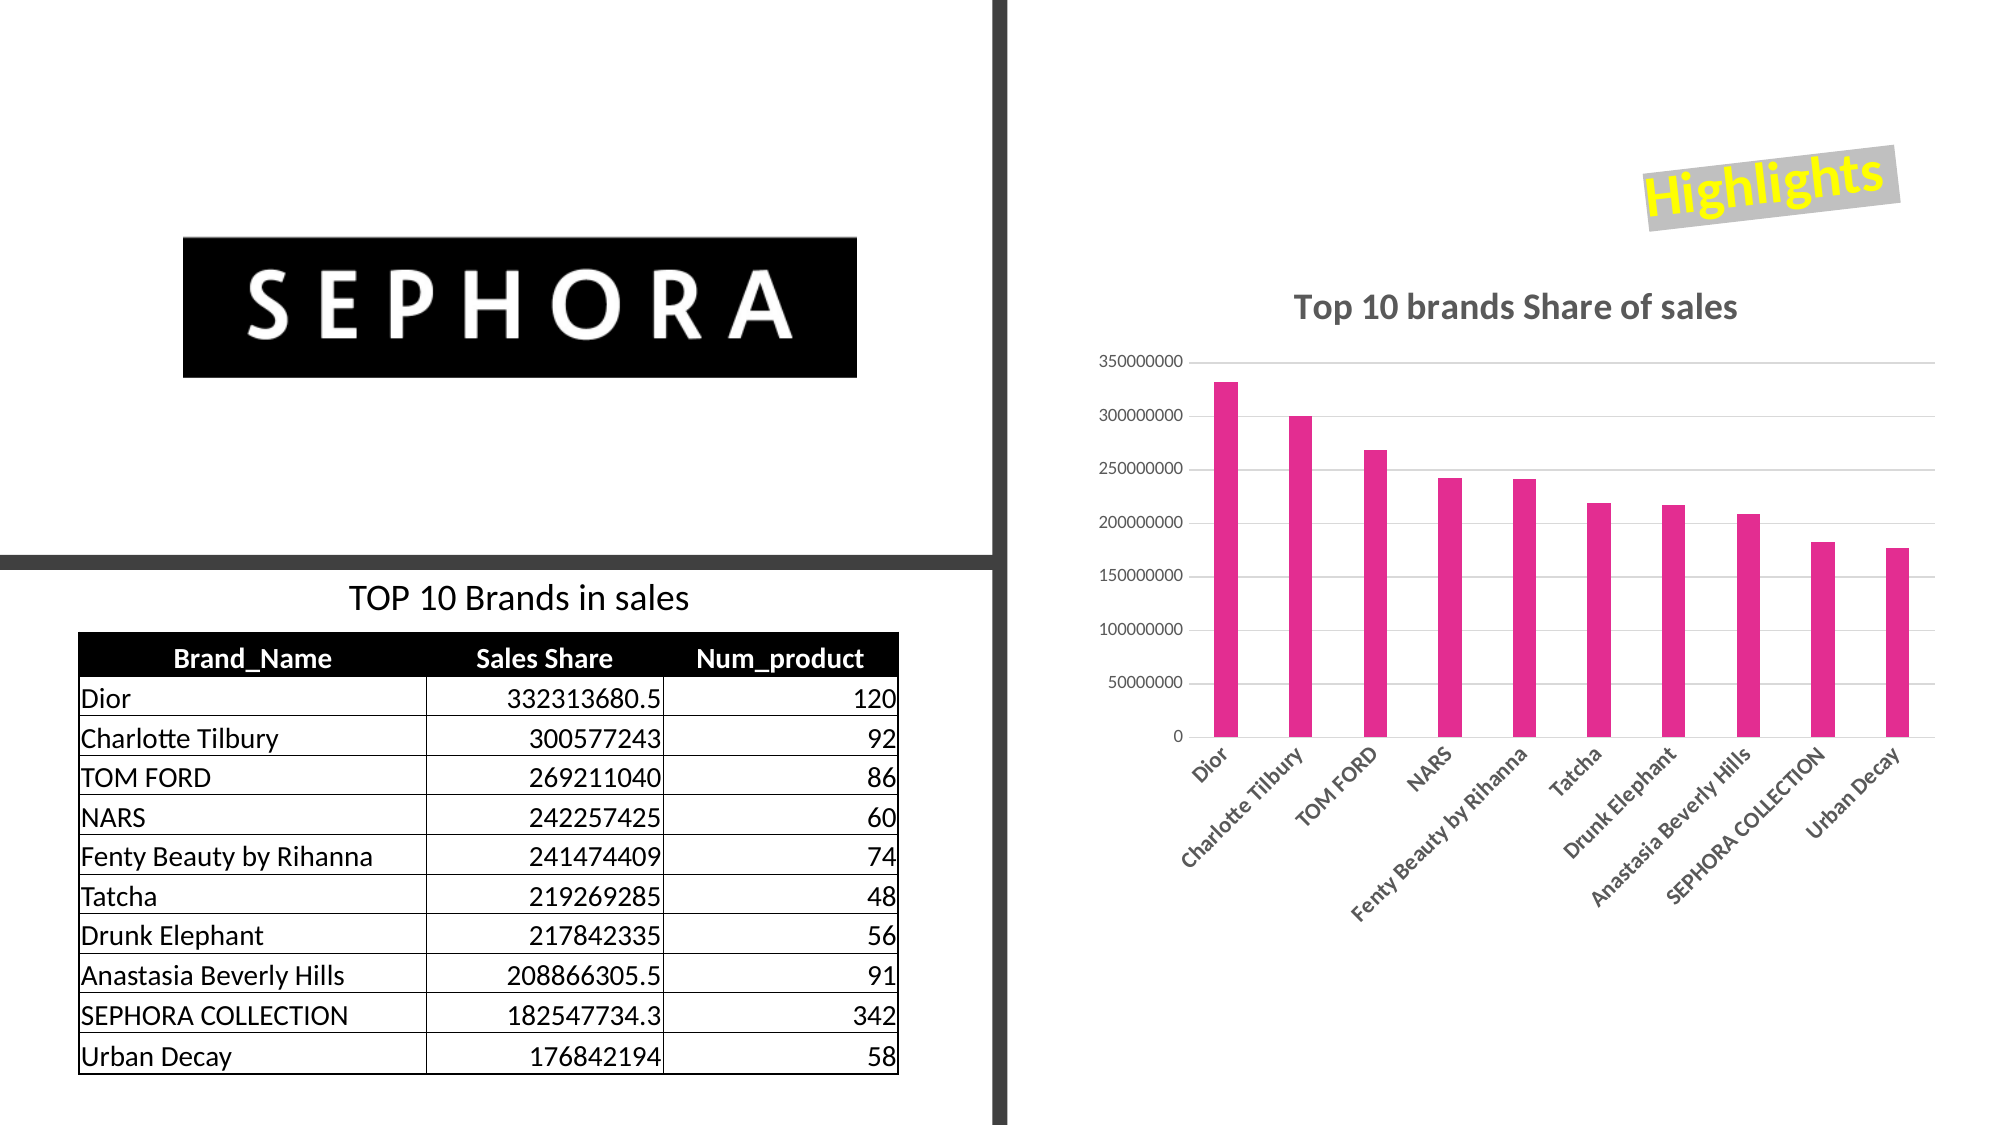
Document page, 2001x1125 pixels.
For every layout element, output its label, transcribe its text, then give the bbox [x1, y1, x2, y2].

table_cell 242257425 [427, 795, 663, 834]
chart [1080, 258, 1953, 942]
table_cell 58 [664, 1033, 897, 1073]
table_cell Dior [80, 677, 426, 715]
table_cell 241474409 [427, 835, 663, 874]
table_cell 332313680.5 [427, 677, 663, 715]
table_header Brand_Name [80, 633, 426, 676]
table_cell 269211040 [427, 756, 663, 794]
table_cell Tatcha [80, 875, 426, 913]
table_cell 91 [664, 954, 897, 992]
table_cell SEPHORA COLLECTION [80, 993, 426, 1032]
table_cell 56 [664, 914, 897, 953]
table_cell 74 [664, 835, 897, 874]
table_cell TOM FORD [80, 756, 426, 794]
table_cell Urban Decay [80, 1033, 426, 1073]
table_cell Drunk Elephant [80, 914, 426, 953]
table_cell 182547734.3 [427, 993, 663, 1032]
table_cell 208866305.5 [427, 954, 663, 992]
text_box Highlights [1571, 114, 1971, 245]
table_cell 342 [664, 993, 897, 1032]
table_cell 176842194 [427, 1033, 663, 1073]
table_cell NARS [80, 795, 426, 834]
table_cell Anastasia Beverly Hills [80, 954, 426, 992]
table_header Sales Share [426, 633, 663, 676]
text_box [991, 0, 1008, 1125]
table_cell 86 [664, 756, 897, 794]
text_box [0, 554, 1006, 571]
table_cell Fenty Beauty by Rihanna [80, 835, 426, 874]
table_cell 92 [664, 716, 897, 755]
table_cell Charlotte Tilbury [80, 716, 426, 755]
table_header Num_product [663, 633, 897, 676]
text_box TOP 10 Brands in sales [333, 565, 748, 625]
table_cell 120 [664, 677, 897, 715]
picture [183, 115, 857, 495]
table_cell 300577243 [427, 716, 663, 755]
table_cell 48 [664, 875, 897, 913]
table_cell 217842335 [427, 914, 663, 953]
table_cell 219269285 [427, 875, 663, 913]
table_cell 60 [664, 795, 897, 834]
